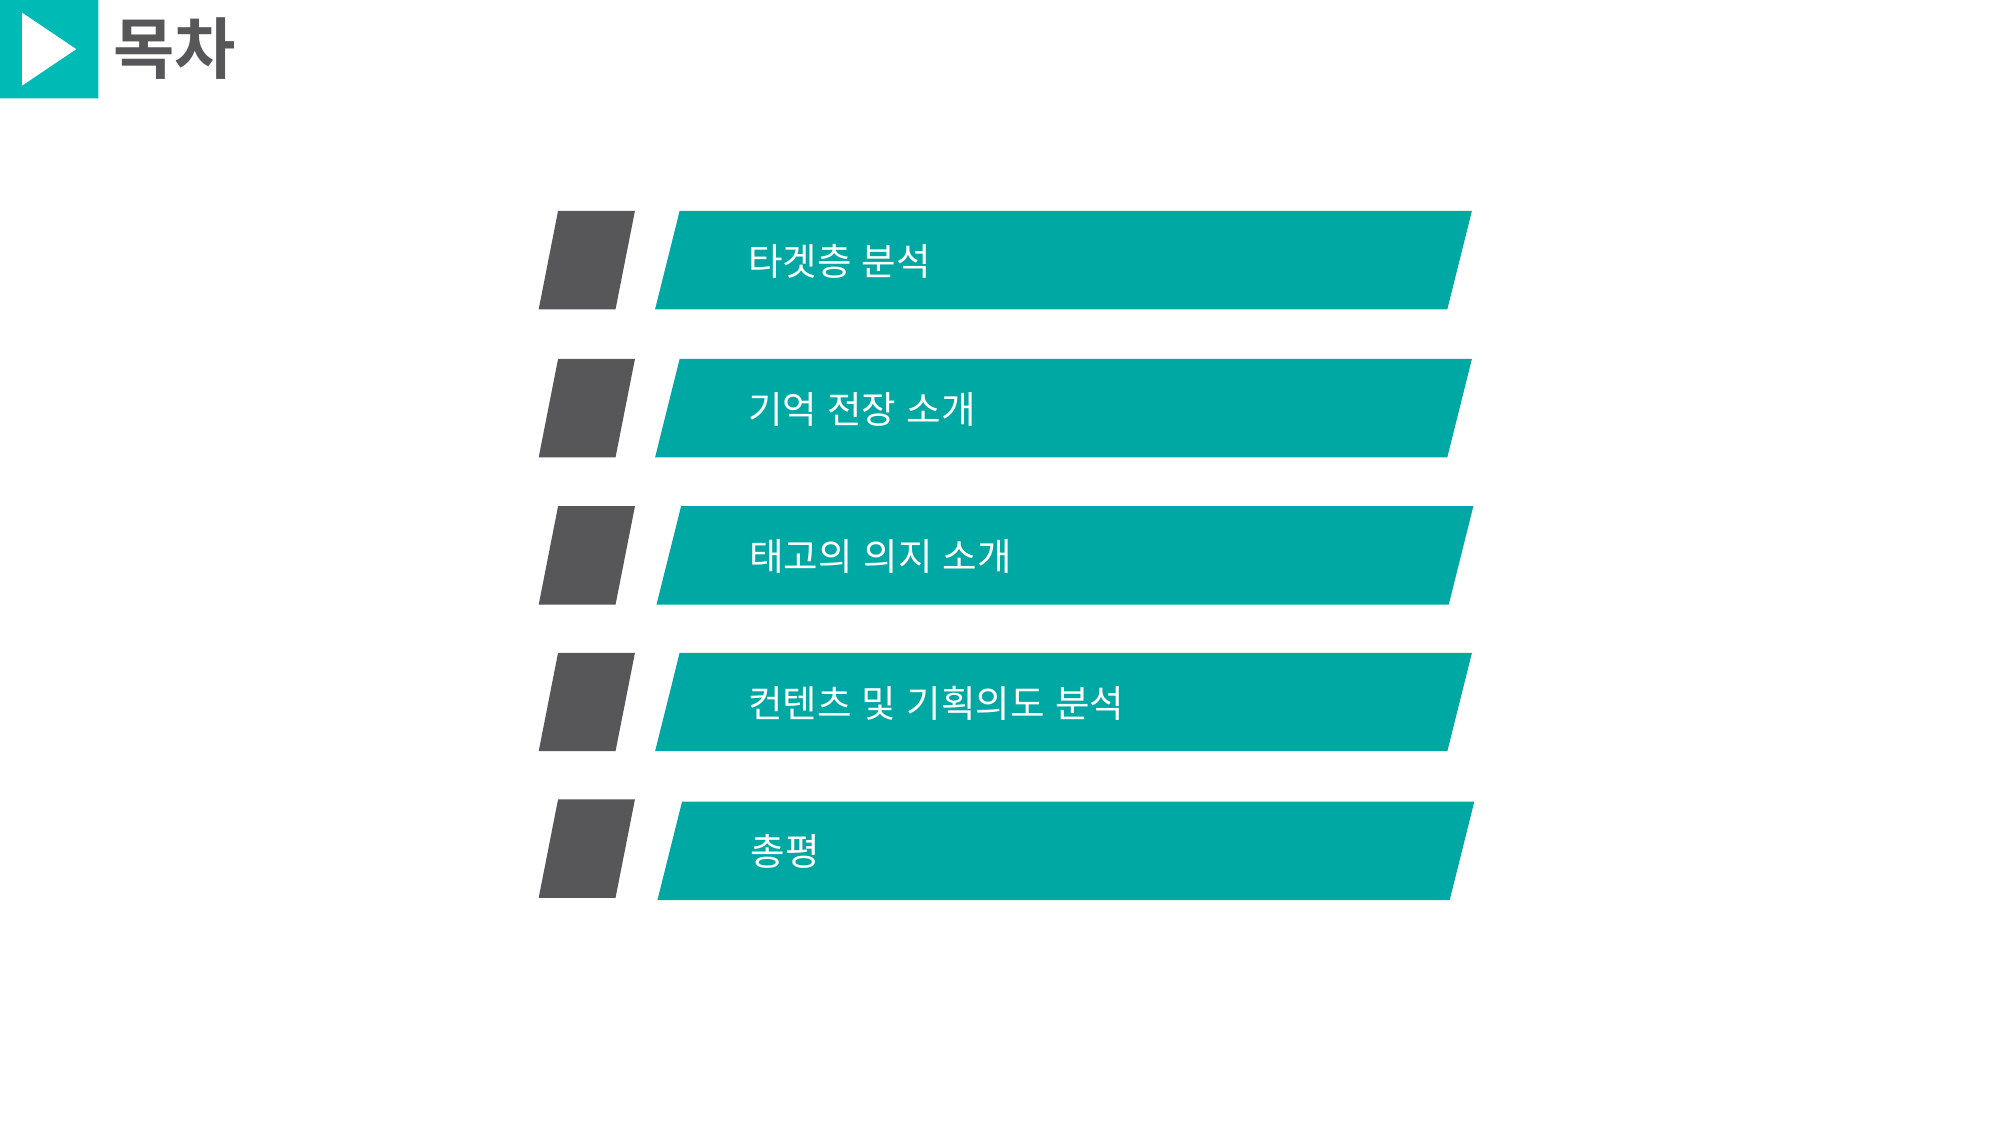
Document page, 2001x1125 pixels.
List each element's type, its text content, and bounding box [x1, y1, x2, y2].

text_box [538, 506, 1474, 605]
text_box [538, 652, 1472, 752]
text_box 목차 [99, 0, 539, 95]
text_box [538, 210, 1472, 310]
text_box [538, 799, 1475, 901]
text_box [538, 358, 1472, 458]
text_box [0, 0, 99, 99]
